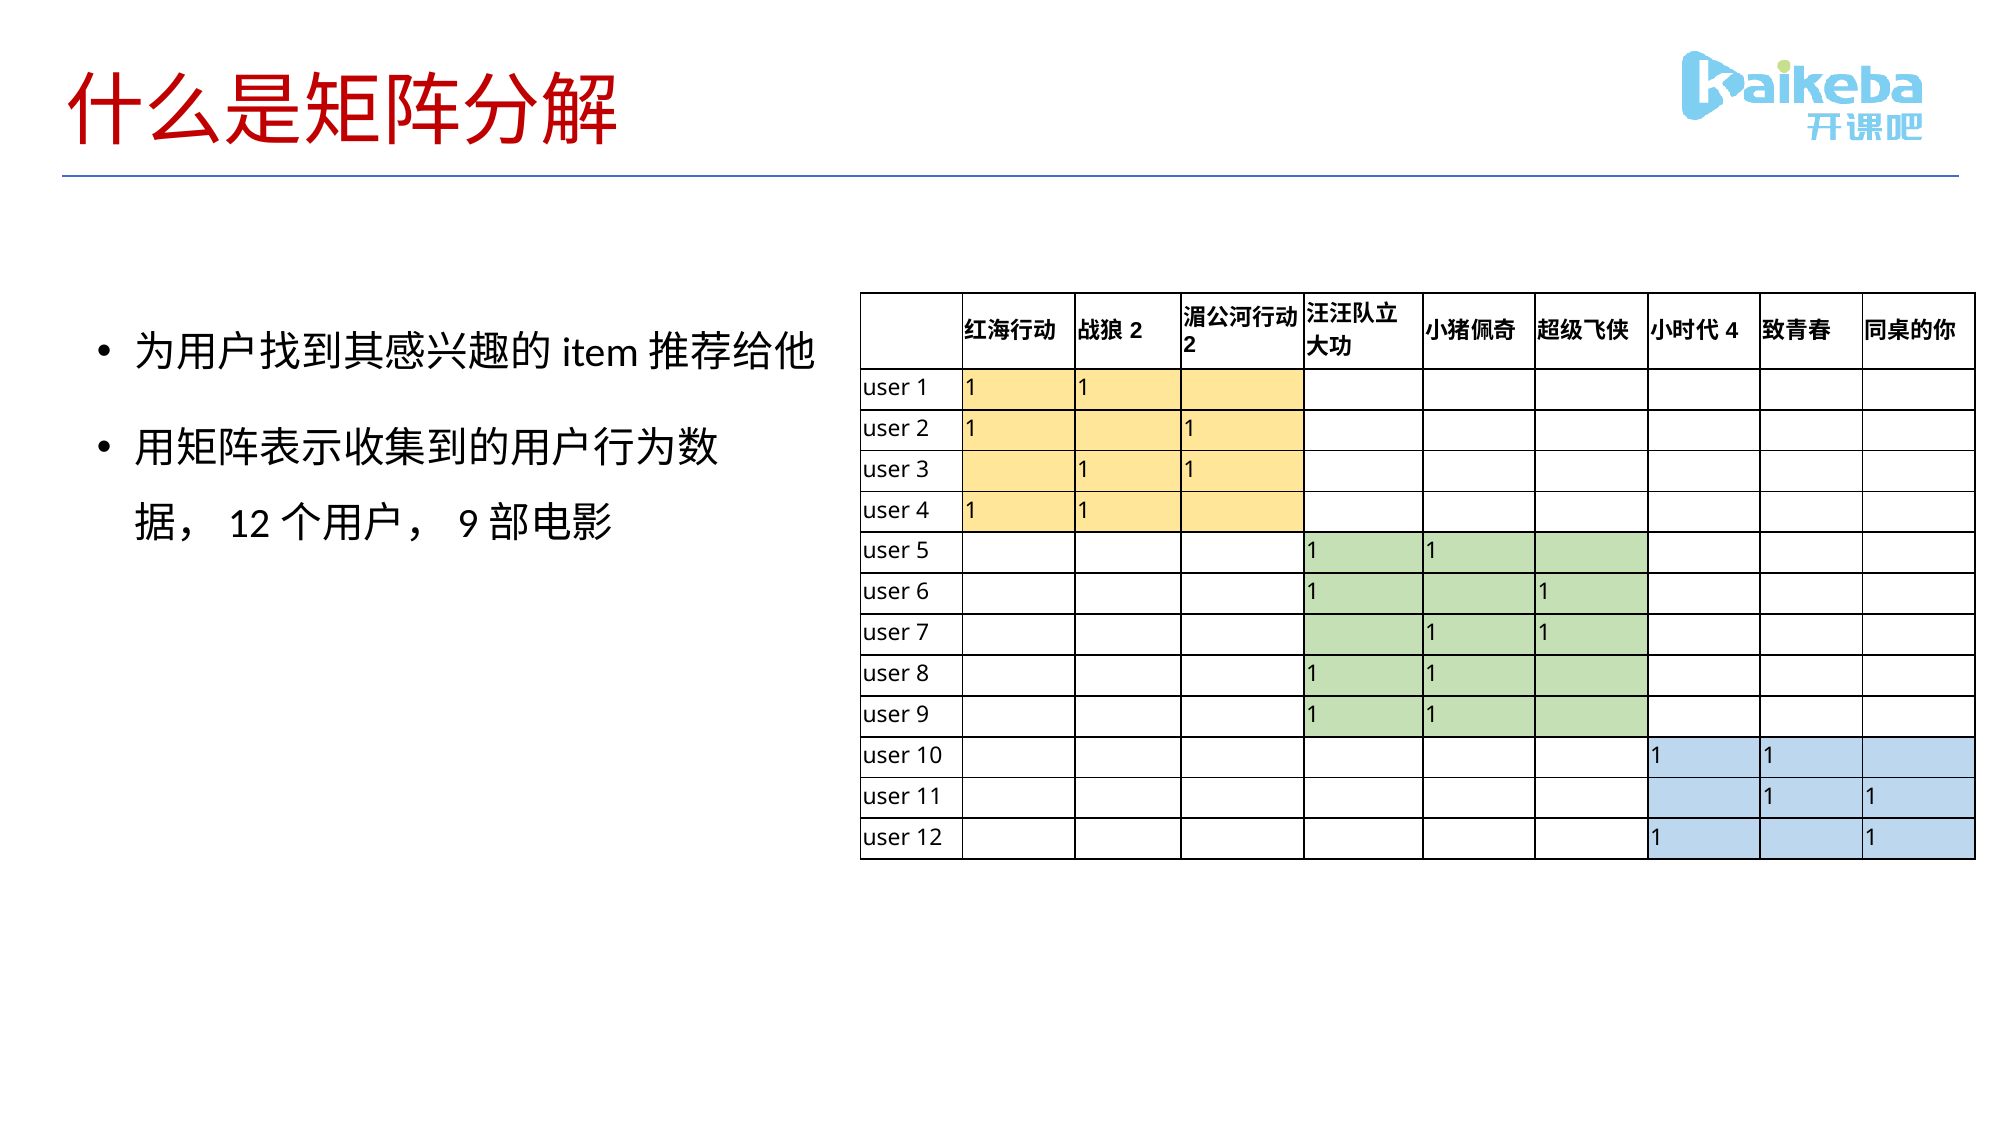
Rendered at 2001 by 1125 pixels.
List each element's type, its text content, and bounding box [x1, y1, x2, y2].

table_cell [963, 697, 1074, 736]
table_cell [1076, 738, 1180, 777]
table_cell [1424, 778, 1534, 817]
table_cell user 2 [861, 411, 962, 450]
table_cell [1182, 533, 1303, 572]
table_cell [963, 451, 1074, 491]
table_cell [1182, 370, 1303, 409]
table_cell 1 [1424, 656, 1534, 695]
table_cell 1 [1863, 778, 1974, 817]
table_cell [1649, 533, 1759, 572]
table_cell [1305, 819, 1422, 858]
table_cell [1649, 574, 1759, 613]
table_cell [1182, 738, 1303, 777]
table_cell [963, 533, 1074, 572]
table_cell 1 [1076, 370, 1180, 409]
table_cell [963, 738, 1074, 777]
table_cell [1761, 370, 1862, 409]
table_cell [1649, 370, 1759, 409]
table_cell user 11 [861, 778, 962, 817]
table_cell user 3 [861, 451, 962, 491]
table_cell [1305, 738, 1422, 777]
table_header 同桌的你 [1863, 294, 1974, 368]
table_cell [1424, 451, 1534, 491]
table_cell [1076, 697, 1180, 736]
table_cell [1305, 615, 1422, 654]
table_cell 1 [963, 411, 1074, 450]
table_cell [1863, 370, 1974, 409]
table_header 战狼2 [1076, 294, 1180, 368]
table_cell 1 [1863, 819, 1974, 858]
table_cell user 5 [861, 533, 962, 572]
table_cell [1424, 370, 1534, 409]
table_cell user 1 [861, 370, 962, 409]
table_cell [1536, 492, 1647, 531]
table_cell 1 [1424, 615, 1534, 654]
table_cell [1076, 819, 1180, 858]
table_cell [1761, 574, 1862, 613]
table_header 致青春 [1761, 294, 1862, 368]
table_cell [1761, 819, 1862, 858]
table_cell [1649, 697, 1759, 736]
table_cell [1305, 370, 1422, 409]
table_cell [963, 819, 1074, 858]
table_cell [1536, 819, 1647, 858]
table_cell [1536, 656, 1647, 695]
table_cell 1 [1649, 738, 1759, 777]
table_cell [1761, 615, 1862, 654]
table_cell 1 [1536, 574, 1647, 613]
table_cell [1536, 370, 1647, 409]
table_cell [1536, 738, 1647, 777]
table_cell [1076, 574, 1180, 613]
table_header 红海行动 [963, 294, 1074, 368]
table_header 小时代4 [1649, 294, 1759, 368]
table_cell 1 [1424, 533, 1534, 572]
table_cell [963, 615, 1074, 654]
table_cell [1863, 411, 1974, 450]
table_cell [1649, 411, 1759, 450]
table_cell [1536, 533, 1647, 572]
table_cell [1182, 697, 1303, 736]
table_cell [1076, 615, 1180, 654]
table_cell [1761, 533, 1862, 572]
table_cell [1863, 738, 1974, 777]
table_cell [1305, 492, 1422, 531]
table_cell [963, 656, 1074, 695]
table_cell 1 [1305, 533, 1422, 572]
table_cell [1863, 615, 1974, 654]
table_cell 1 [1305, 697, 1422, 736]
table_cell [1761, 697, 1862, 736]
table_cell user 9 [861, 697, 962, 736]
table_cell [1182, 778, 1303, 817]
table_cell [1182, 656, 1303, 695]
table_cell [1863, 492, 1974, 531]
table_cell [1424, 411, 1534, 450]
table_cell [1182, 574, 1303, 613]
table_cell 1 [1305, 574, 1422, 613]
table_cell [1076, 411, 1180, 450]
table_cell [1182, 615, 1303, 654]
table_cell [1863, 533, 1974, 572]
table_cell user 10 [861, 738, 962, 777]
table_cell [1536, 697, 1647, 736]
table_cell 1 [1761, 778, 1862, 817]
table_cell 1 [1182, 451, 1303, 491]
table_cell 1 [1076, 451, 1180, 491]
table_cell [1761, 411, 1862, 450]
table_header 汪汪队立大功 [1305, 294, 1422, 368]
table_cell [1305, 451, 1422, 491]
table_cell 1 [1305, 656, 1422, 695]
text_box 表示用户u 对item i 的评分 当 >0时，表示有评分，当=0时，表示没有评分， 表示用户u 的向量，k维列向量 表示item i 的向量，k维列向量 用户矩阵X，用户数为N 商品矩阵Y，商品数为M [1653, 21, 1950, 167]
table_cell [1761, 656, 1862, 695]
table_cell [1076, 778, 1180, 817]
table_cell [1076, 656, 1180, 695]
table_cell [1536, 778, 1647, 817]
table_cell user 8 [861, 656, 962, 695]
table_cell [1076, 533, 1180, 572]
table_cell [1649, 656, 1759, 695]
table_cell [1863, 697, 1974, 736]
table_cell 1 [963, 370, 1074, 409]
table_cell user 12 [861, 819, 962, 858]
table_cell [963, 574, 1074, 613]
table_cell [1305, 778, 1422, 817]
table_cell 1 [1182, 411, 1303, 450]
text_box 为用户找到其感兴趣的item推荐给他 用矩阵表示收集到的用户行为数据，12个用户，9部电影 [89, 292, 861, 870]
table_cell [1649, 492, 1759, 531]
table_cell [1182, 492, 1303, 531]
table_cell [1536, 411, 1647, 450]
table_cell [1536, 451, 1647, 491]
table_header [861, 294, 962, 368]
table_cell 1 [1761, 738, 1862, 777]
table_cell [1424, 819, 1534, 858]
table_cell [1305, 411, 1422, 450]
table_cell 1 [1424, 697, 1534, 736]
table_cell [1863, 574, 1974, 613]
title 什么是矩阵分解 [57, 59, 1728, 167]
table_cell [1649, 615, 1759, 654]
table_cell 1 [1076, 492, 1180, 531]
table_cell user 7 [861, 615, 962, 654]
table_cell 1 [1536, 615, 1647, 654]
table_cell [963, 778, 1074, 817]
table_cell user 4 [861, 492, 962, 531]
table_header 小猪佩奇 [1424, 294, 1534, 368]
table_cell [1863, 656, 1974, 695]
table_cell user 6 [861, 574, 962, 613]
table_cell [1182, 819, 1303, 858]
table_header 超级飞侠 [1536, 294, 1647, 368]
table_cell [1424, 492, 1534, 531]
table_cell 1 [1649, 819, 1759, 858]
table_cell [1761, 451, 1862, 491]
table_cell [1649, 451, 1759, 491]
table_cell [1761, 492, 1862, 531]
table_cell 1 [963, 492, 1074, 531]
table_cell [1863, 451, 1974, 491]
table_cell [1424, 574, 1534, 613]
table_header 湄公河行动2 [1182, 294, 1303, 368]
table_cell [1424, 738, 1534, 777]
table_cell [1649, 778, 1759, 817]
